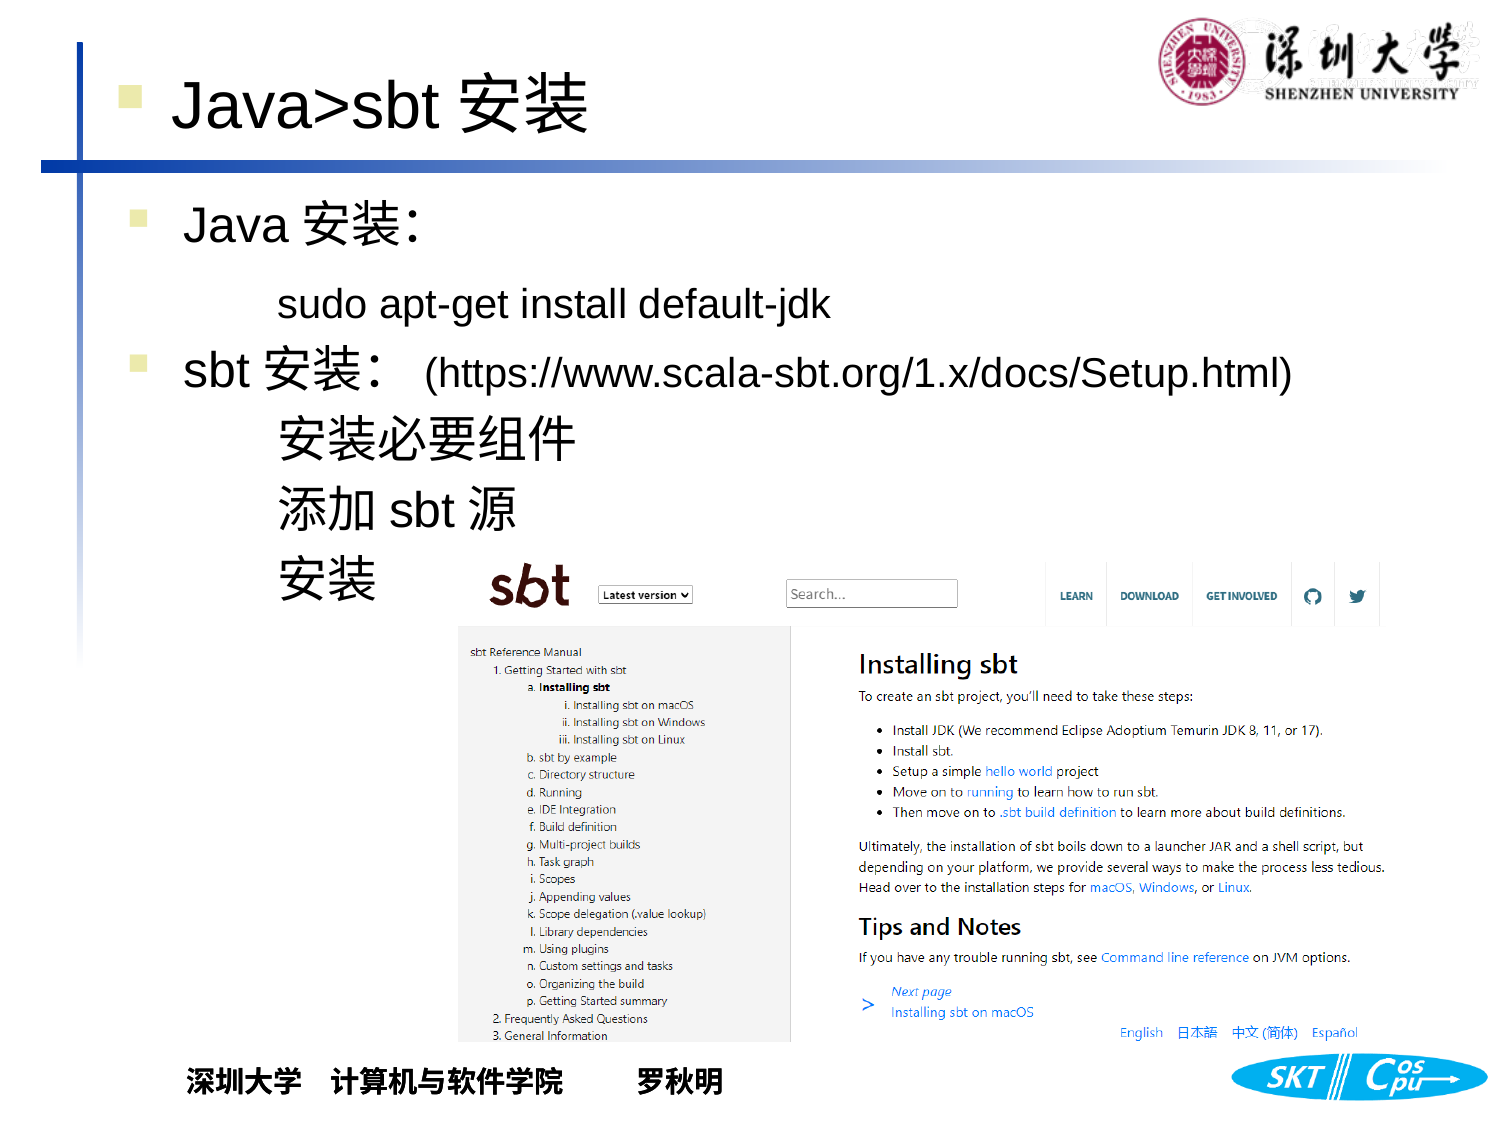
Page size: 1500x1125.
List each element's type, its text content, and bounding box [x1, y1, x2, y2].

text_box Java>sbt安装 [100, 54, 951, 161]
picture [1130, 7, 1500, 117]
picture [458, 561, 1386, 1043]
picture [1227, 1051, 1489, 1102]
list Java安装： sudo apt-get install default-jdk sbt安装：(https://www.scala-sbt.org/1.x/docs/Setup.html) 安装必要组件 添加sbt源 安装 [112, 184, 1470, 1047]
